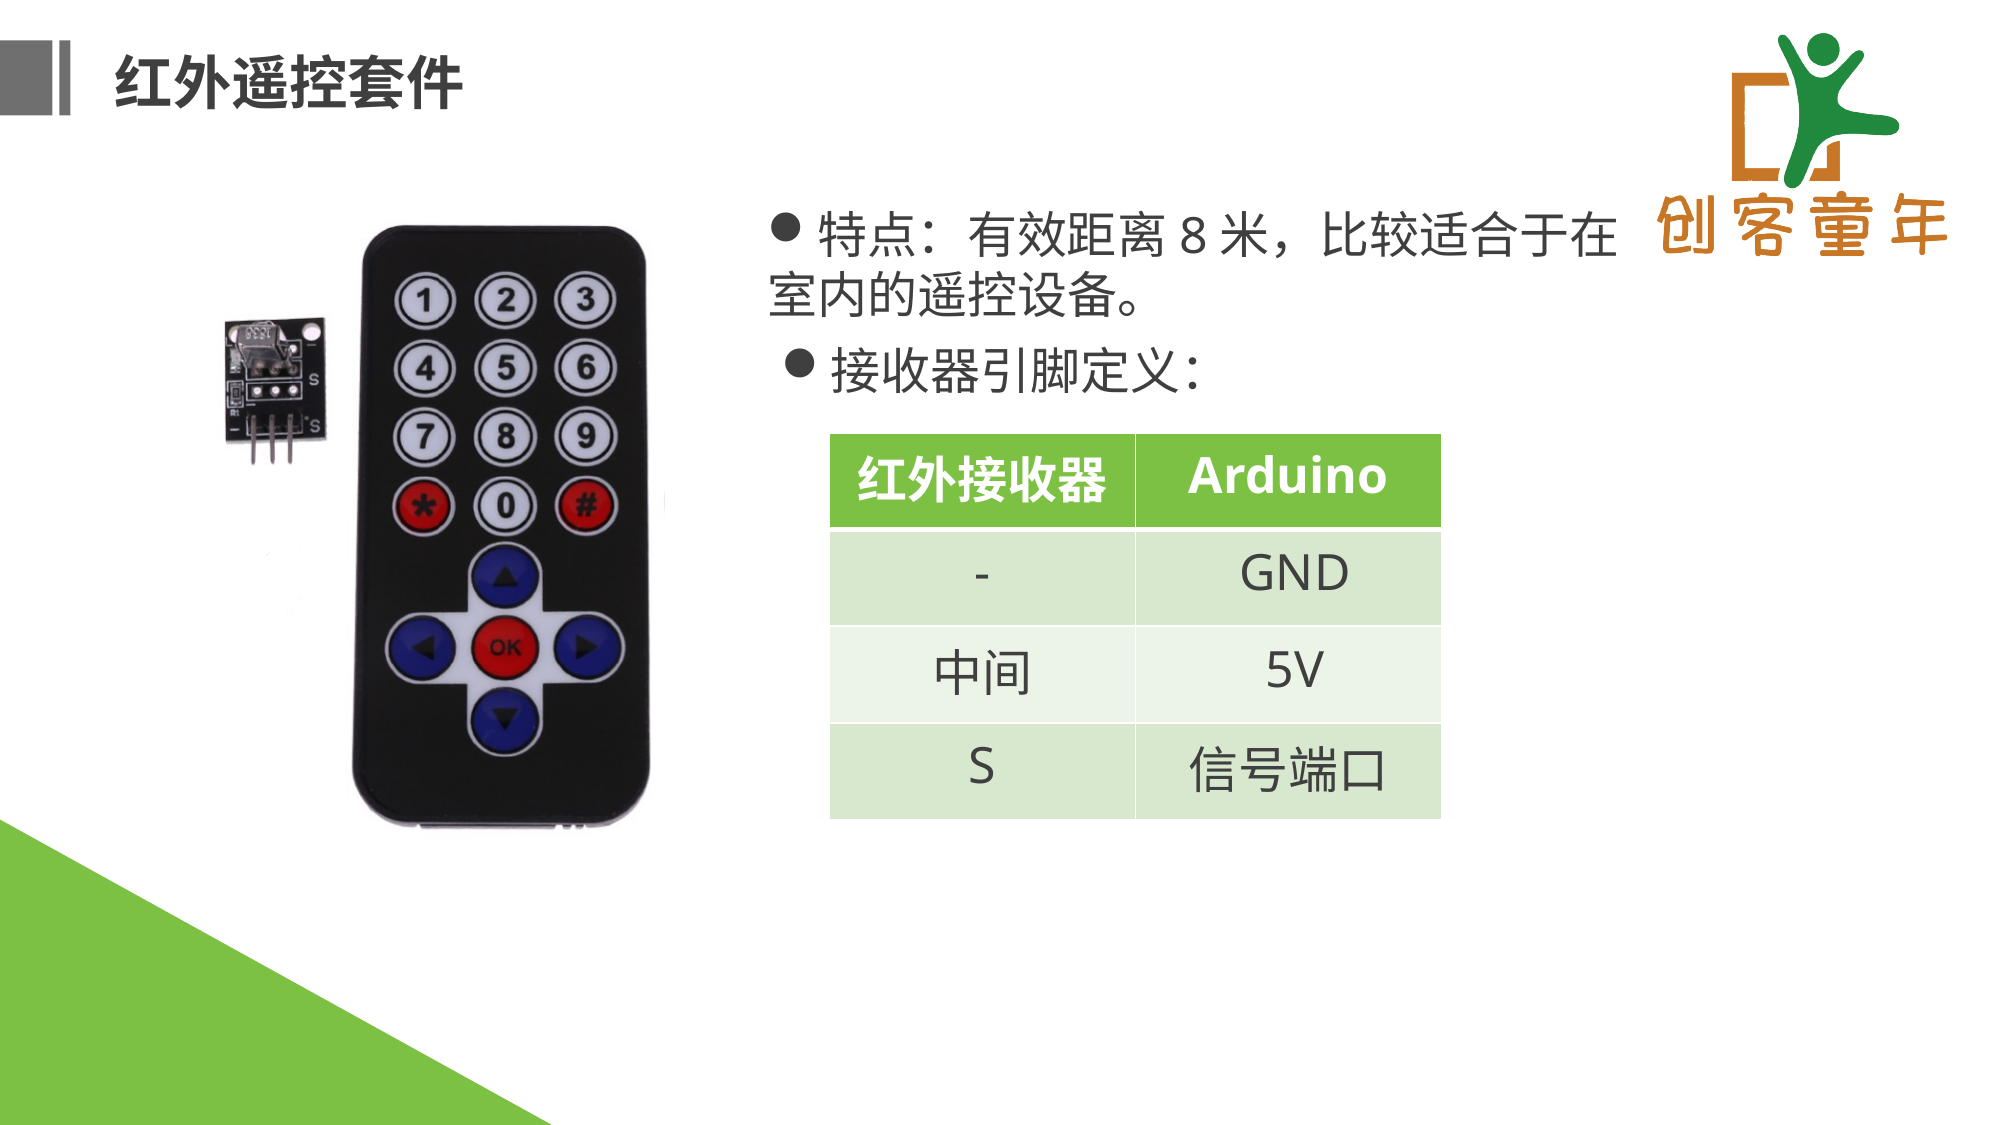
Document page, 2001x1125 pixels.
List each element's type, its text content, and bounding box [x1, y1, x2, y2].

table_cell GND [1136, 532, 1441, 625]
text_box 接收器引脚定义： [766, 332, 1246, 408]
table_cell 信号端口 [1136, 724, 1441, 819]
table_cell 中间 [830, 627, 1135, 722]
picture [212, 196, 665, 850]
table_cell - [830, 532, 1135, 625]
picture [1605, 5, 1999, 275]
table_header 红外接收器 [830, 434, 1135, 527]
table_header Arduino [1136, 434, 1441, 527]
table_cell S [830, 724, 1135, 819]
text_box 红外遥控套件 [100, 39, 480, 124]
text_box [0, 818, 553, 1125]
table_cell 5V [1136, 627, 1441, 722]
text_box 特点：有效距离8米，比较适合于在 室内的遥控设备。 [752, 196, 1635, 332]
